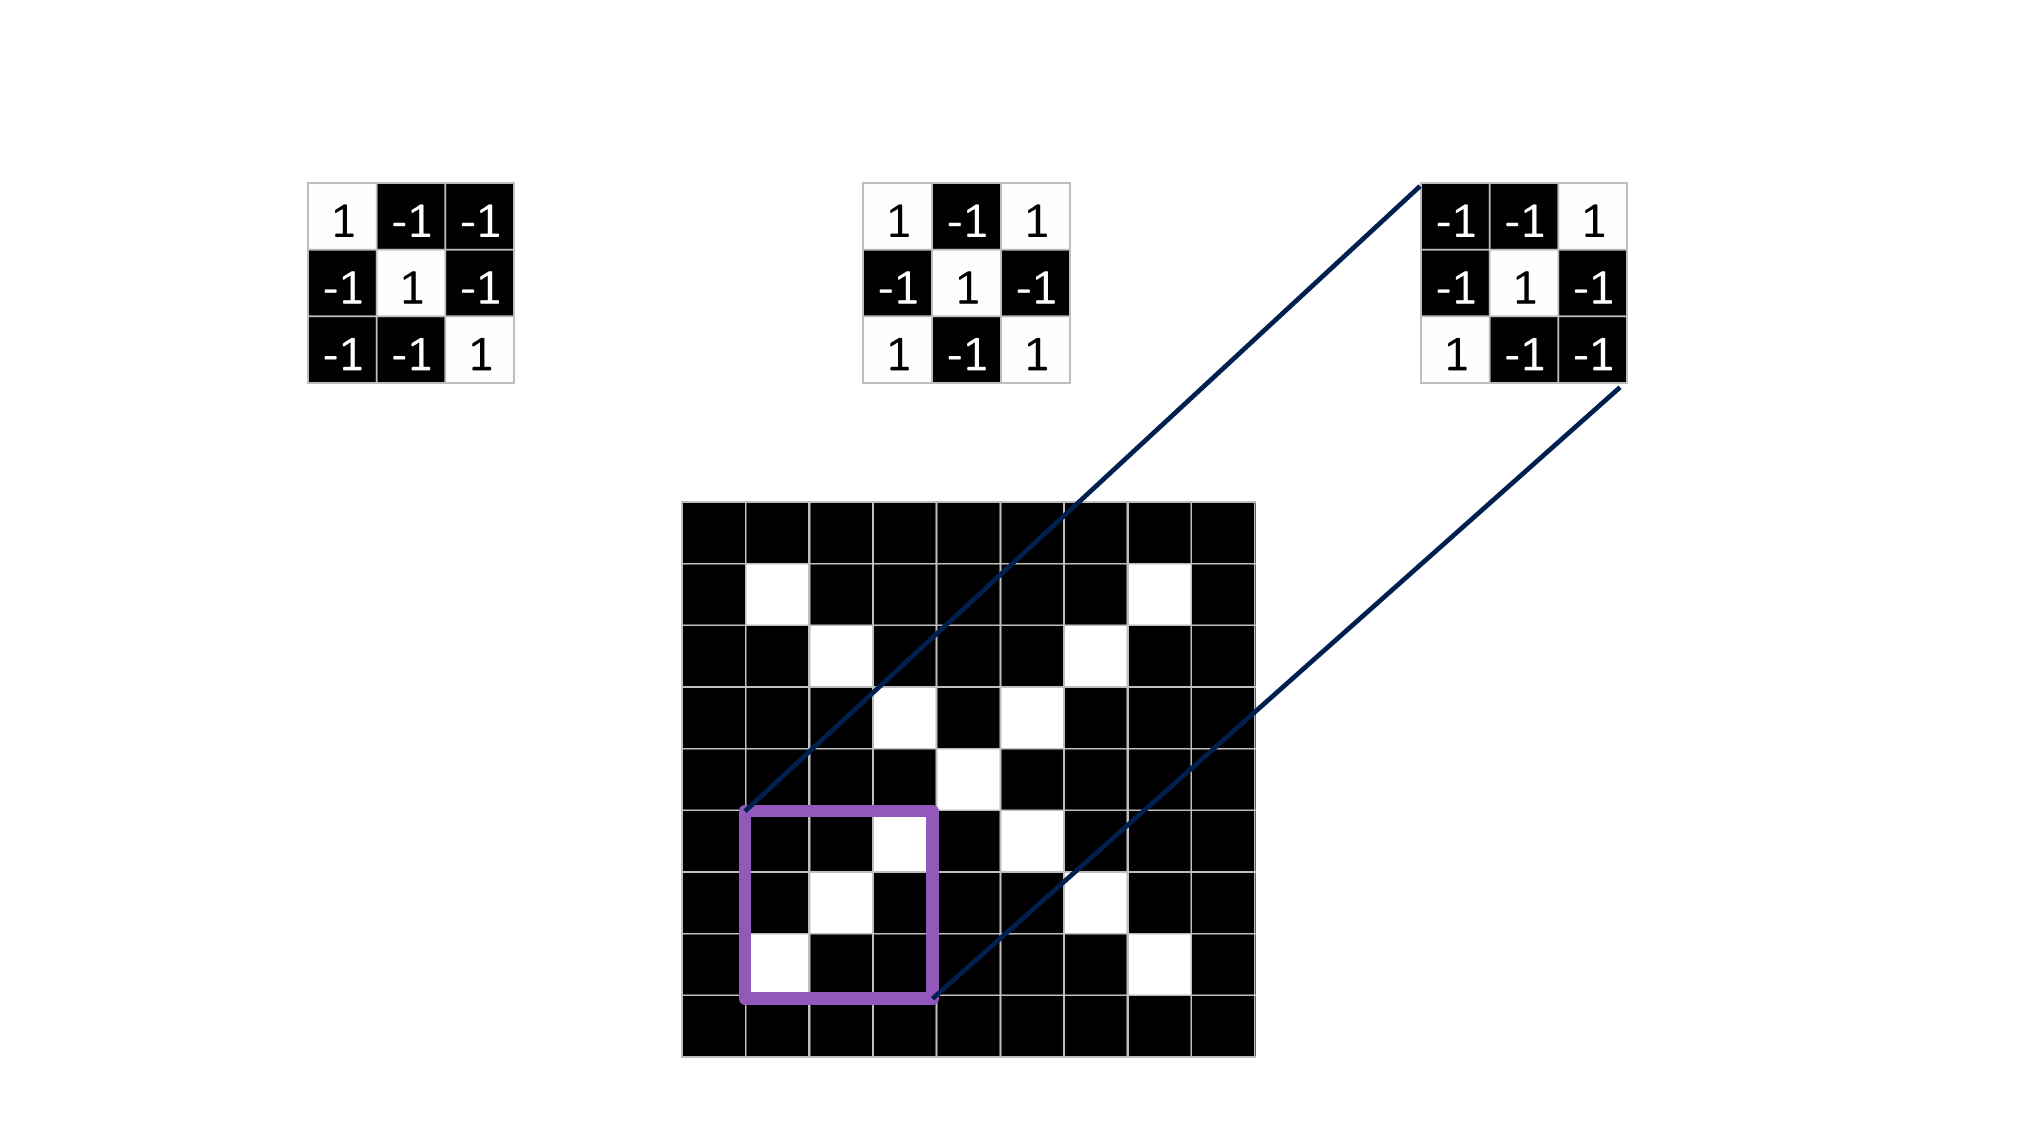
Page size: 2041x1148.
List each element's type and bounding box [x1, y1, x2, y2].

picture [1419, 181, 1628, 384]
picture [862, 181, 1071, 185]
picture [681, 501, 1256, 1059]
text_box [744, 185, 1421, 812]
text_box [932, 387, 1621, 999]
picture [307, 181, 516, 384]
